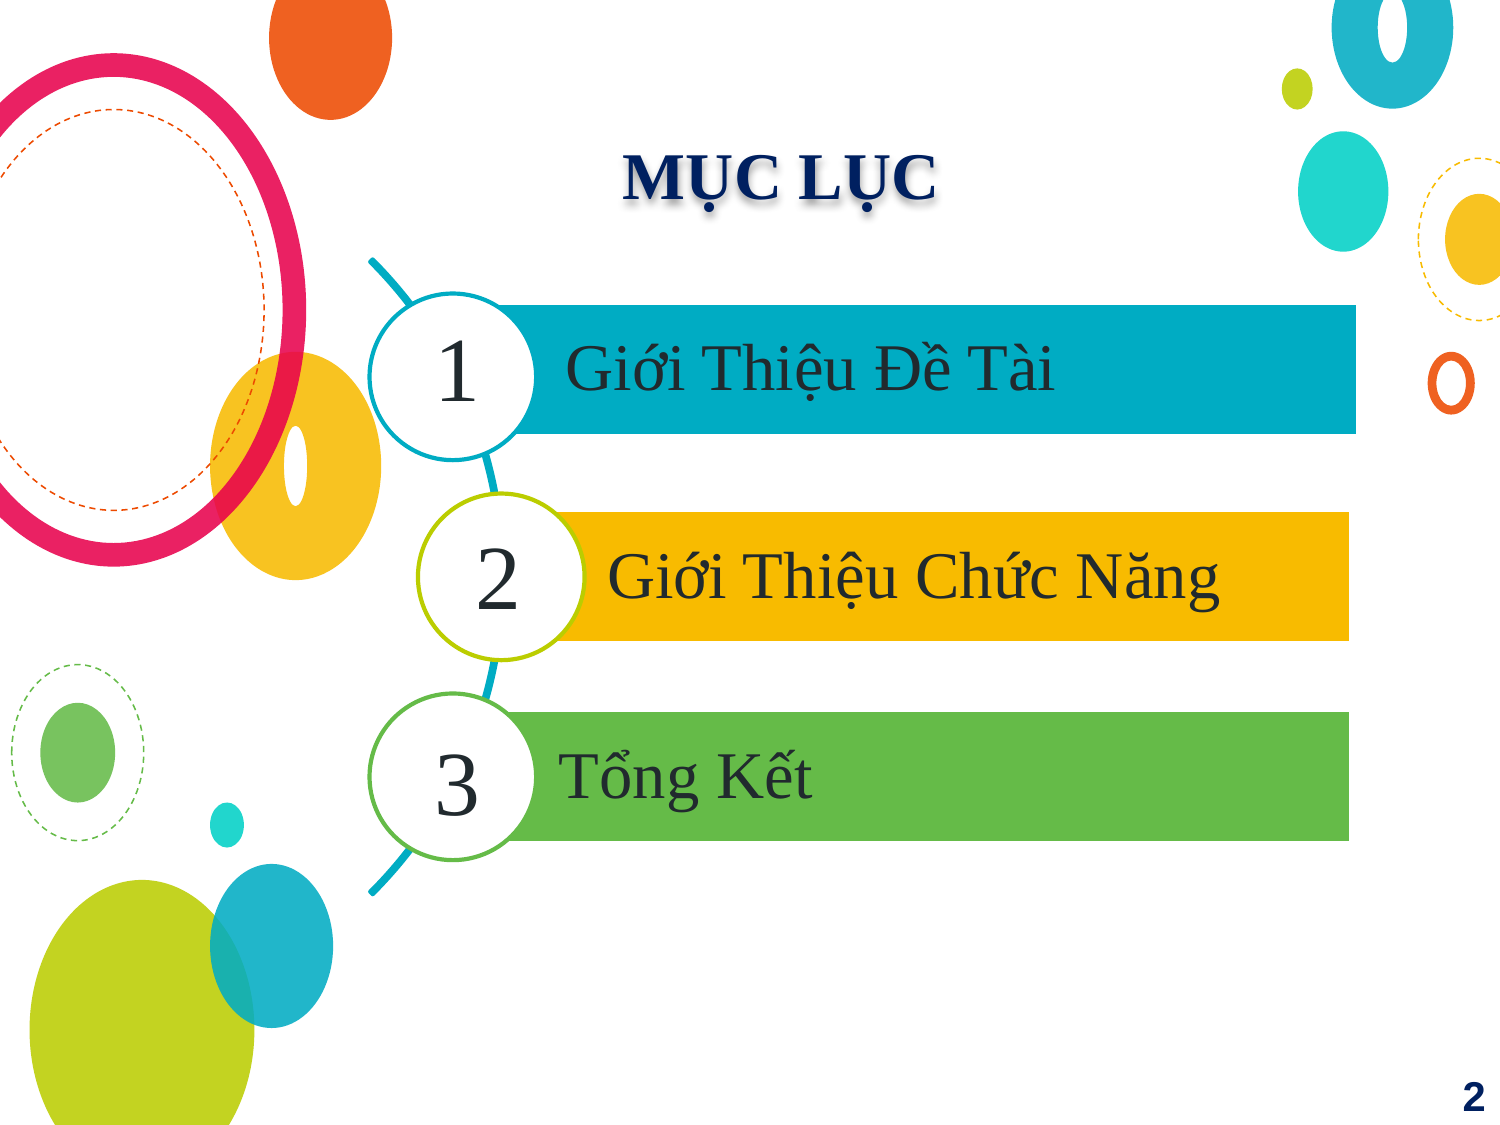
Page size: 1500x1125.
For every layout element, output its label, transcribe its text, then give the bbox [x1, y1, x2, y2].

text_box 2 [1447, 1064, 1500, 1125]
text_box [359, 243, 1361, 911]
text_box MỤC LỤC [533, 125, 1030, 221]
